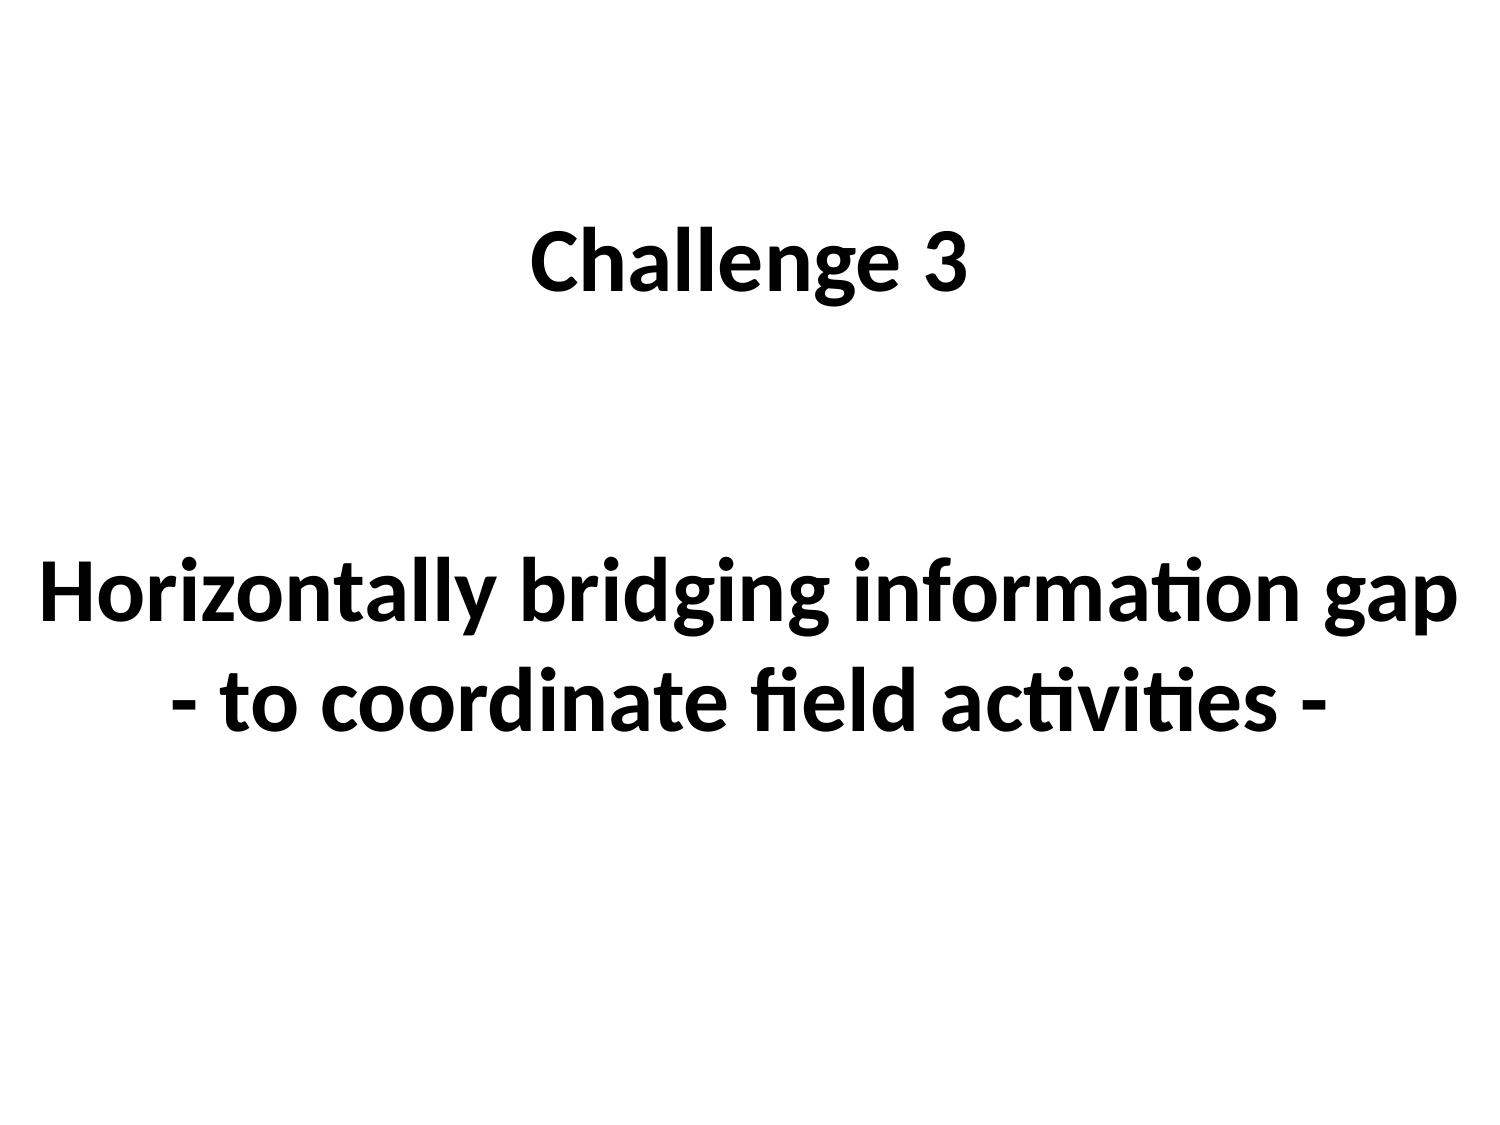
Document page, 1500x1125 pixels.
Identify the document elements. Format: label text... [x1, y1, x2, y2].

title Challenge 3 [75, 160, 1425, 349]
text_box Horizontally bridging information gap - to coordinate field activities - [17, 468, 1483, 811]
